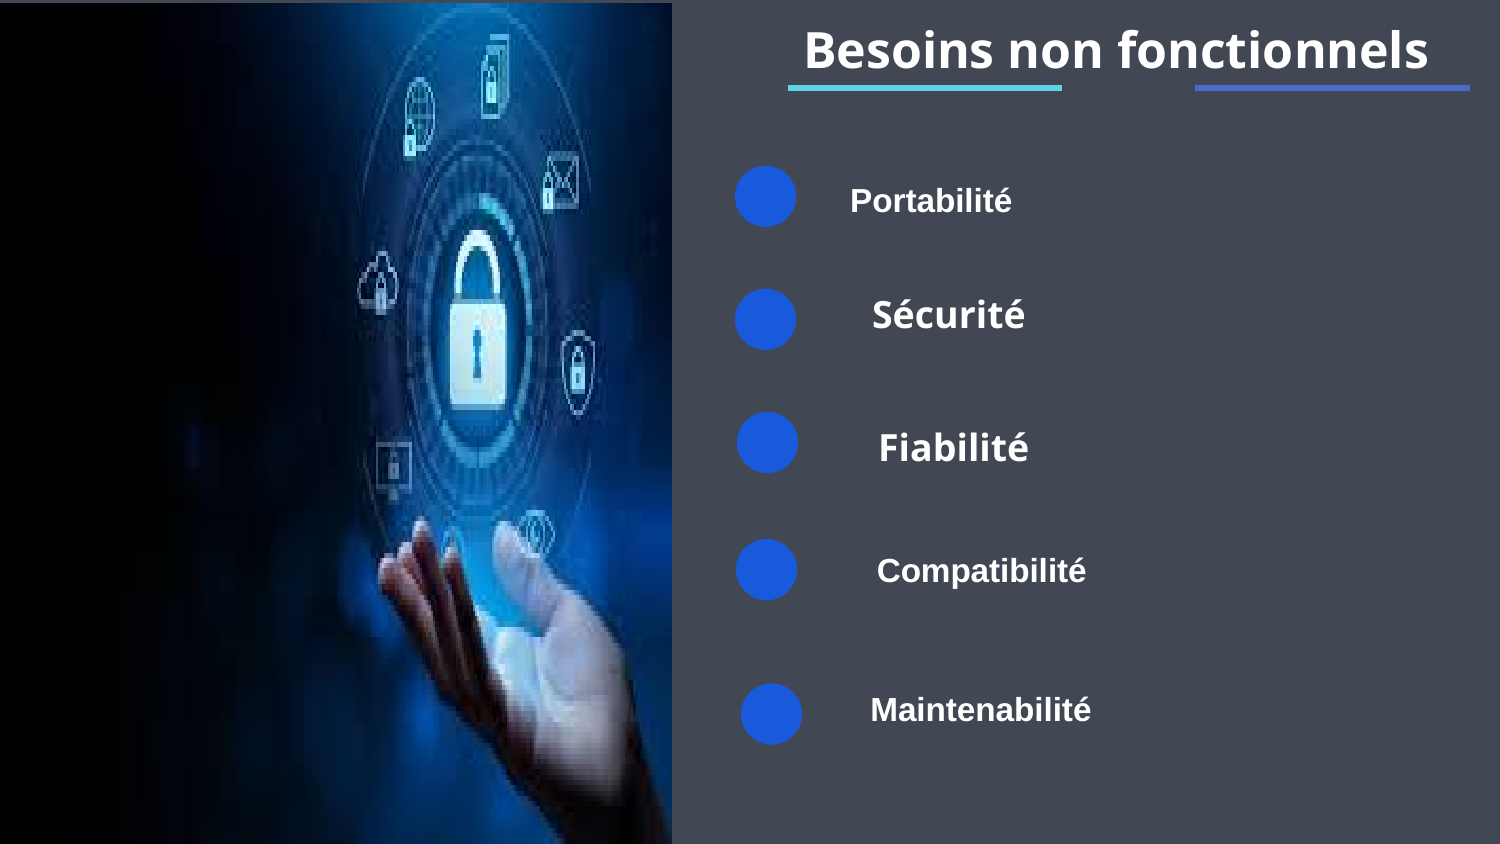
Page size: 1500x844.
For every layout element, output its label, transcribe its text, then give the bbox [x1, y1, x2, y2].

picture [0, 2, 672, 844]
text_box Sécurité [857, 283, 1051, 343]
text_box [736, 411, 799, 474]
text_box Maintenabilité [855, 681, 1316, 736]
title Besoins non fonctionnels [788, 3, 1500, 104]
text_box Compatibilité [862, 541, 1166, 596]
text_box Fiabilité [863, 416, 1045, 477]
text_box [735, 539, 798, 601]
text_box [734, 165, 782, 227]
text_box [788, 87, 1470, 244]
text_box [734, 288, 797, 350]
text_box [740, 683, 803, 745]
